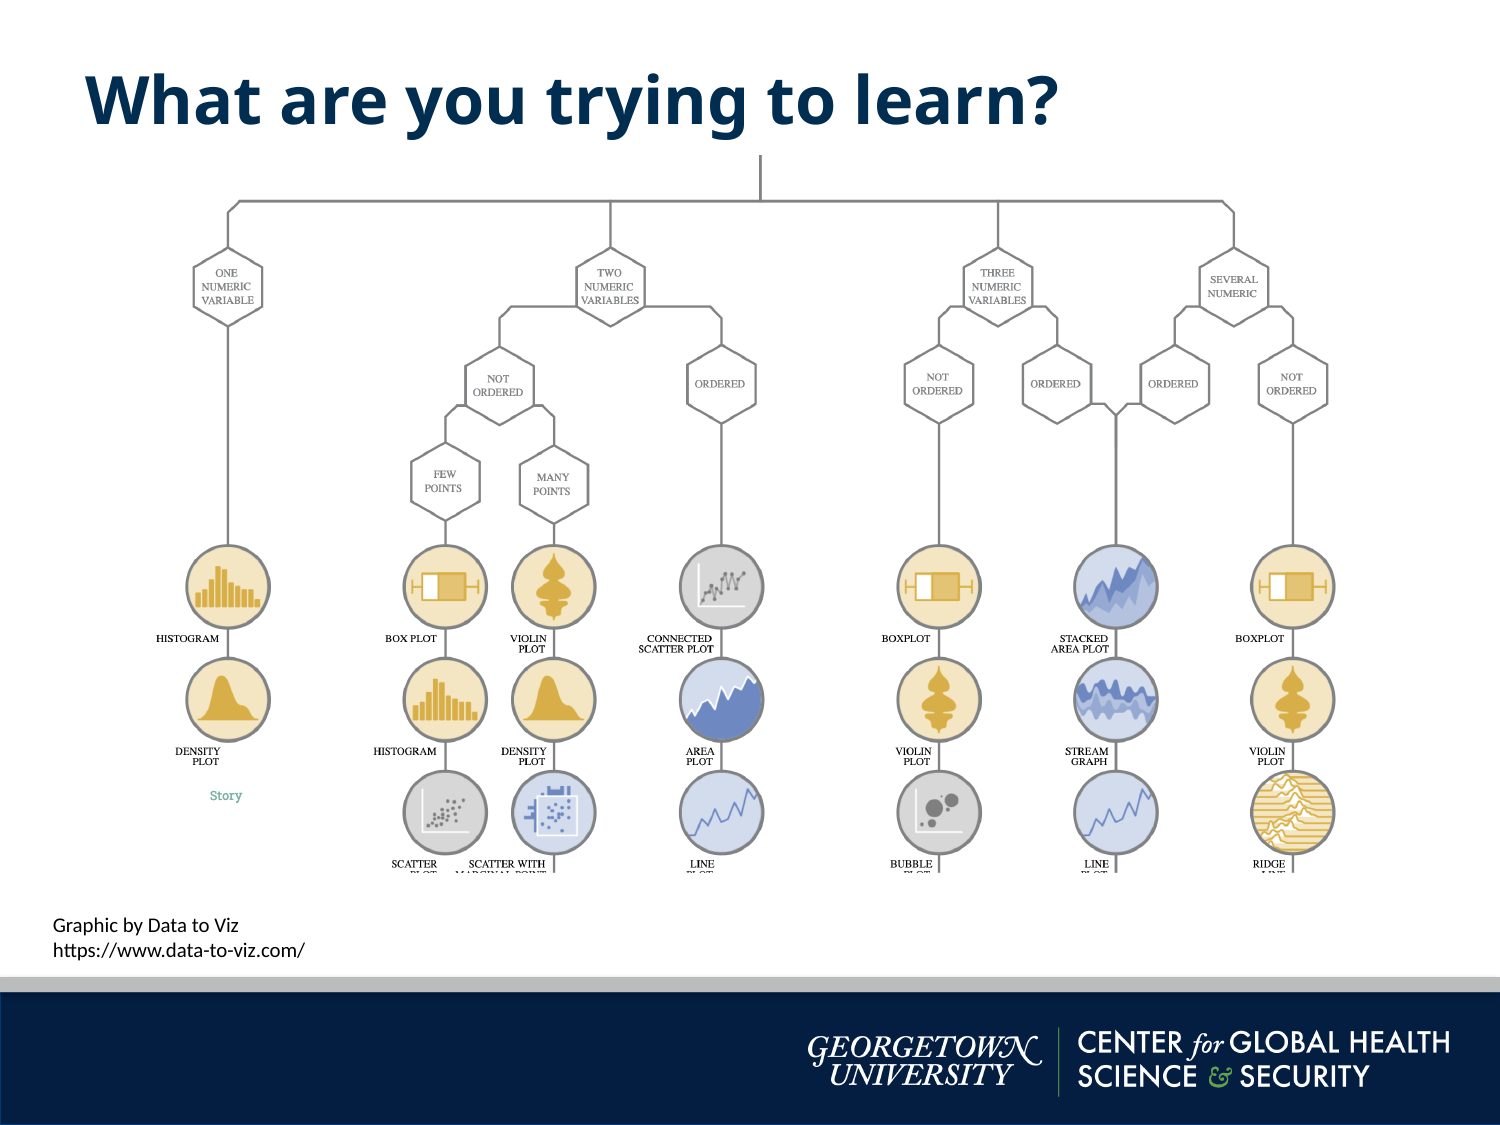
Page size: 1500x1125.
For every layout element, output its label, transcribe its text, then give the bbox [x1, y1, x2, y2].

text_box What are you trying to learn? [70, 50, 1153, 238]
picture [122, 154, 1398, 873]
picture [808, 1027, 1449, 1097]
text_box Graphic by Data to Viz https://www.data-to-viz.com/ [38, 904, 321, 970]
